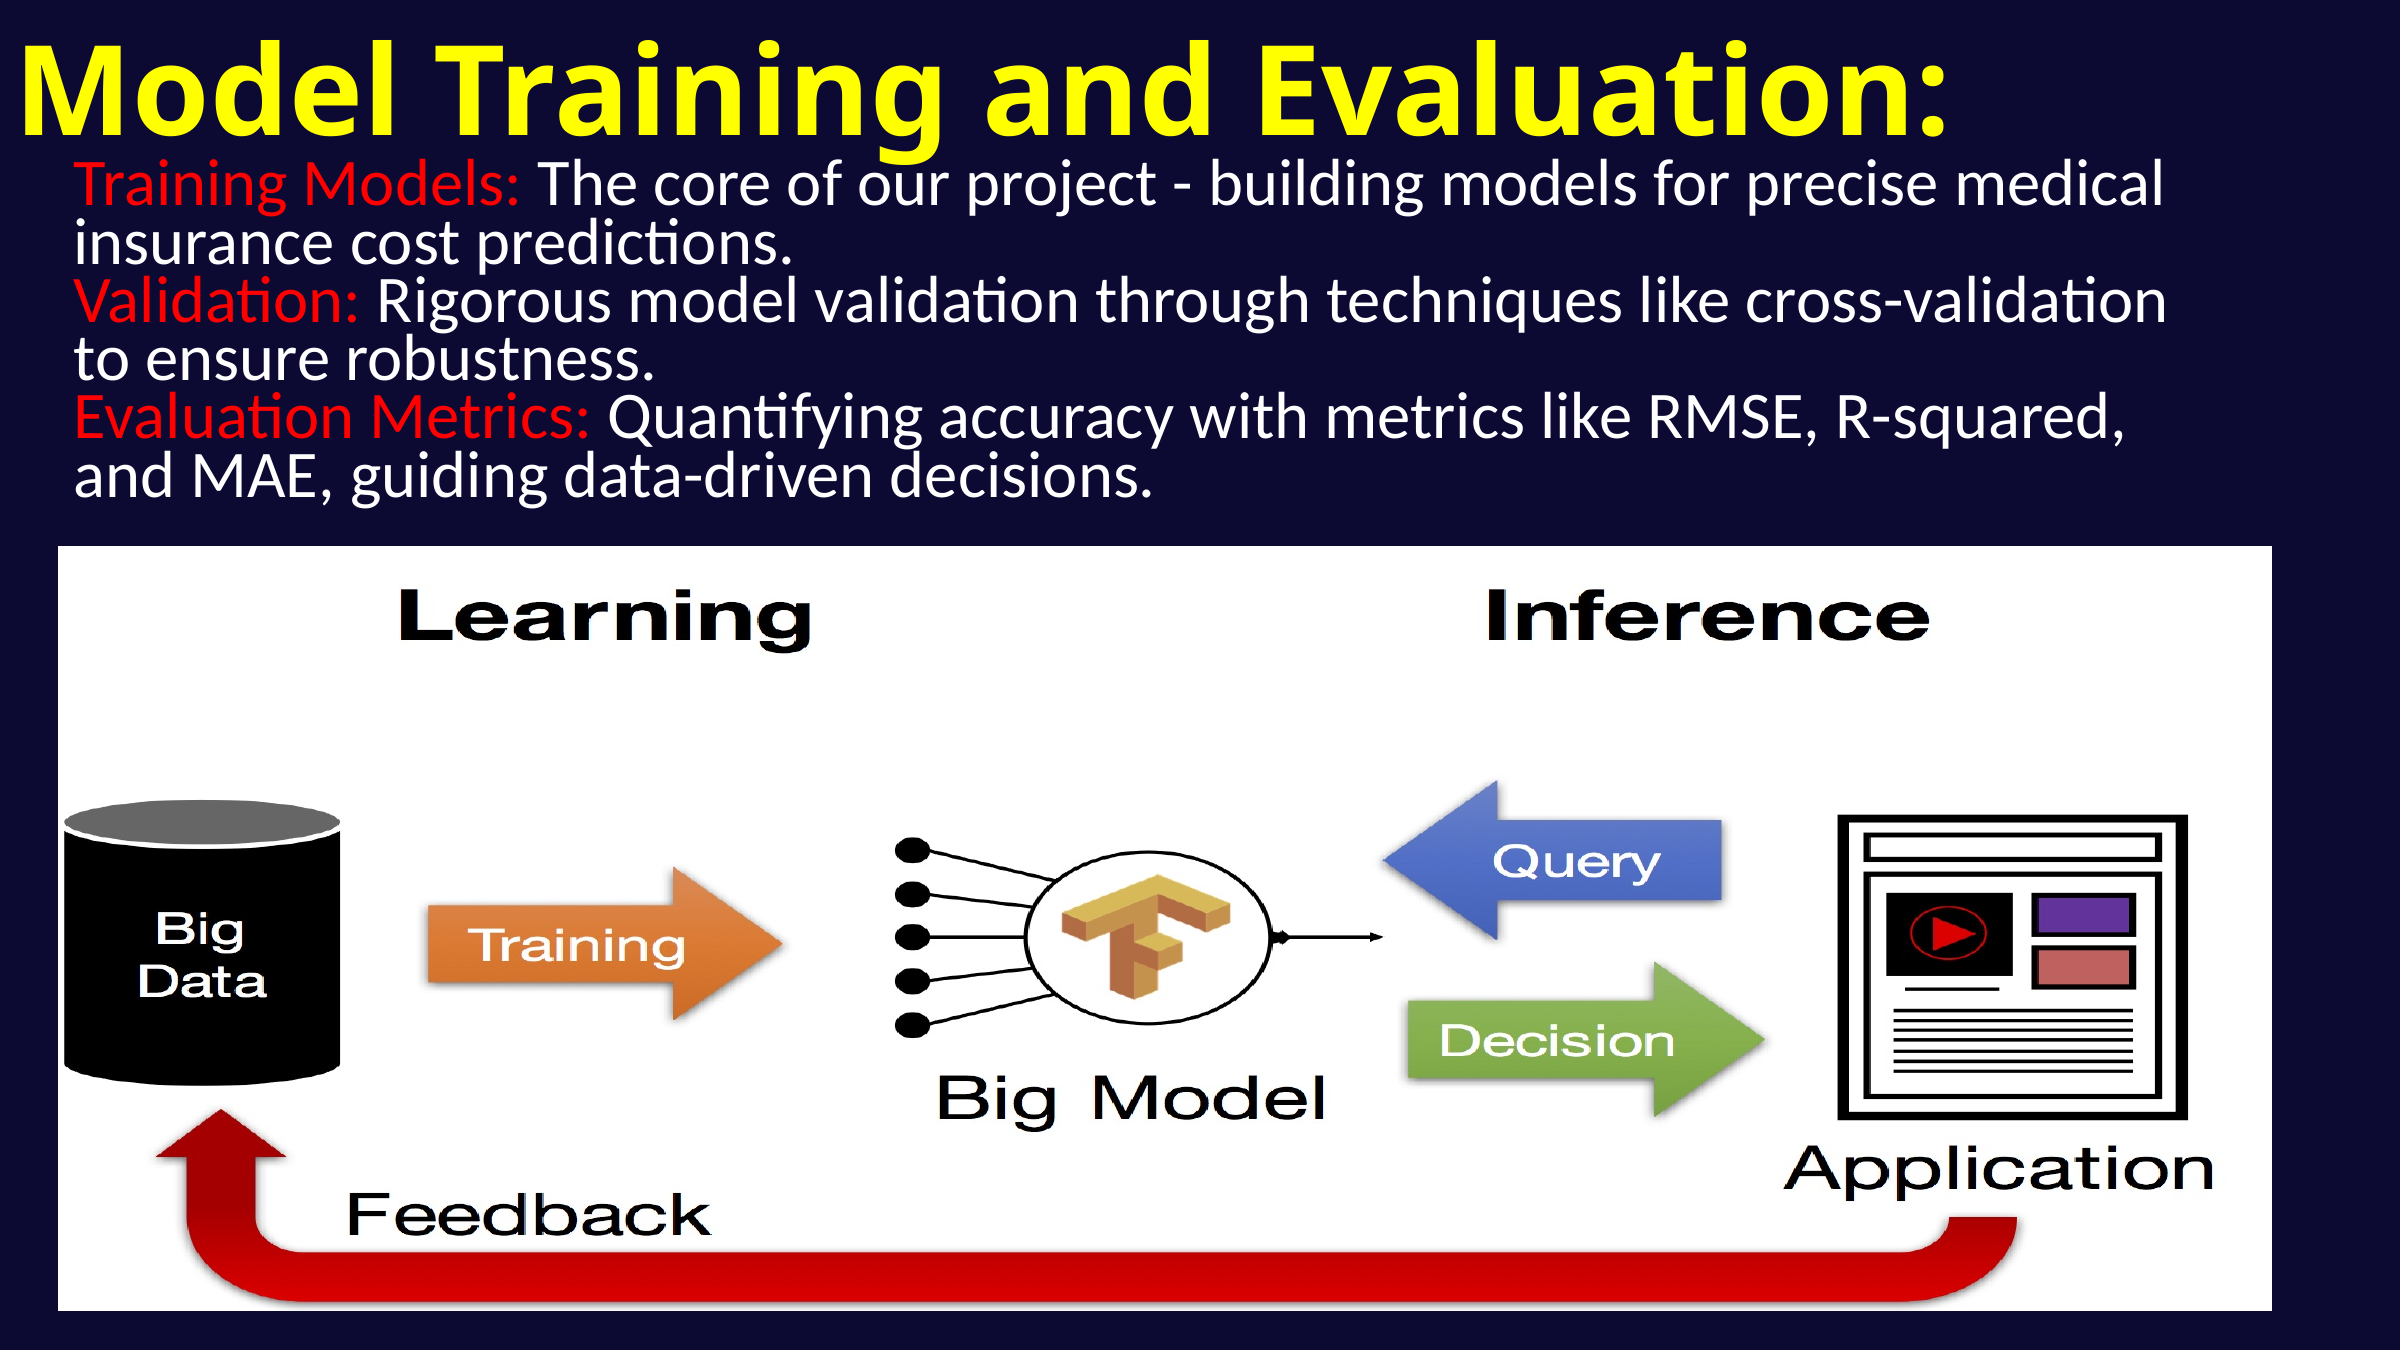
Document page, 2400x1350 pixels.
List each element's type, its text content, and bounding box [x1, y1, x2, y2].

text_box Training Models: The core of our project - building models for precise medical insurance cost predictions. Validation: Rigorous model validation through techniques like cross-validation to ensure robustness. Evaluation Metrics: Quantifying accuracy with metrics like RMSE, R-squared, and MAE, guiding data-driven decisions. [58, 153, 2246, 546]
text_box Model Training and Evaluation: [0, 39, 1644, 154]
text_box [0, 0, 2400, 1350]
picture [58, 546, 2272, 1311]
